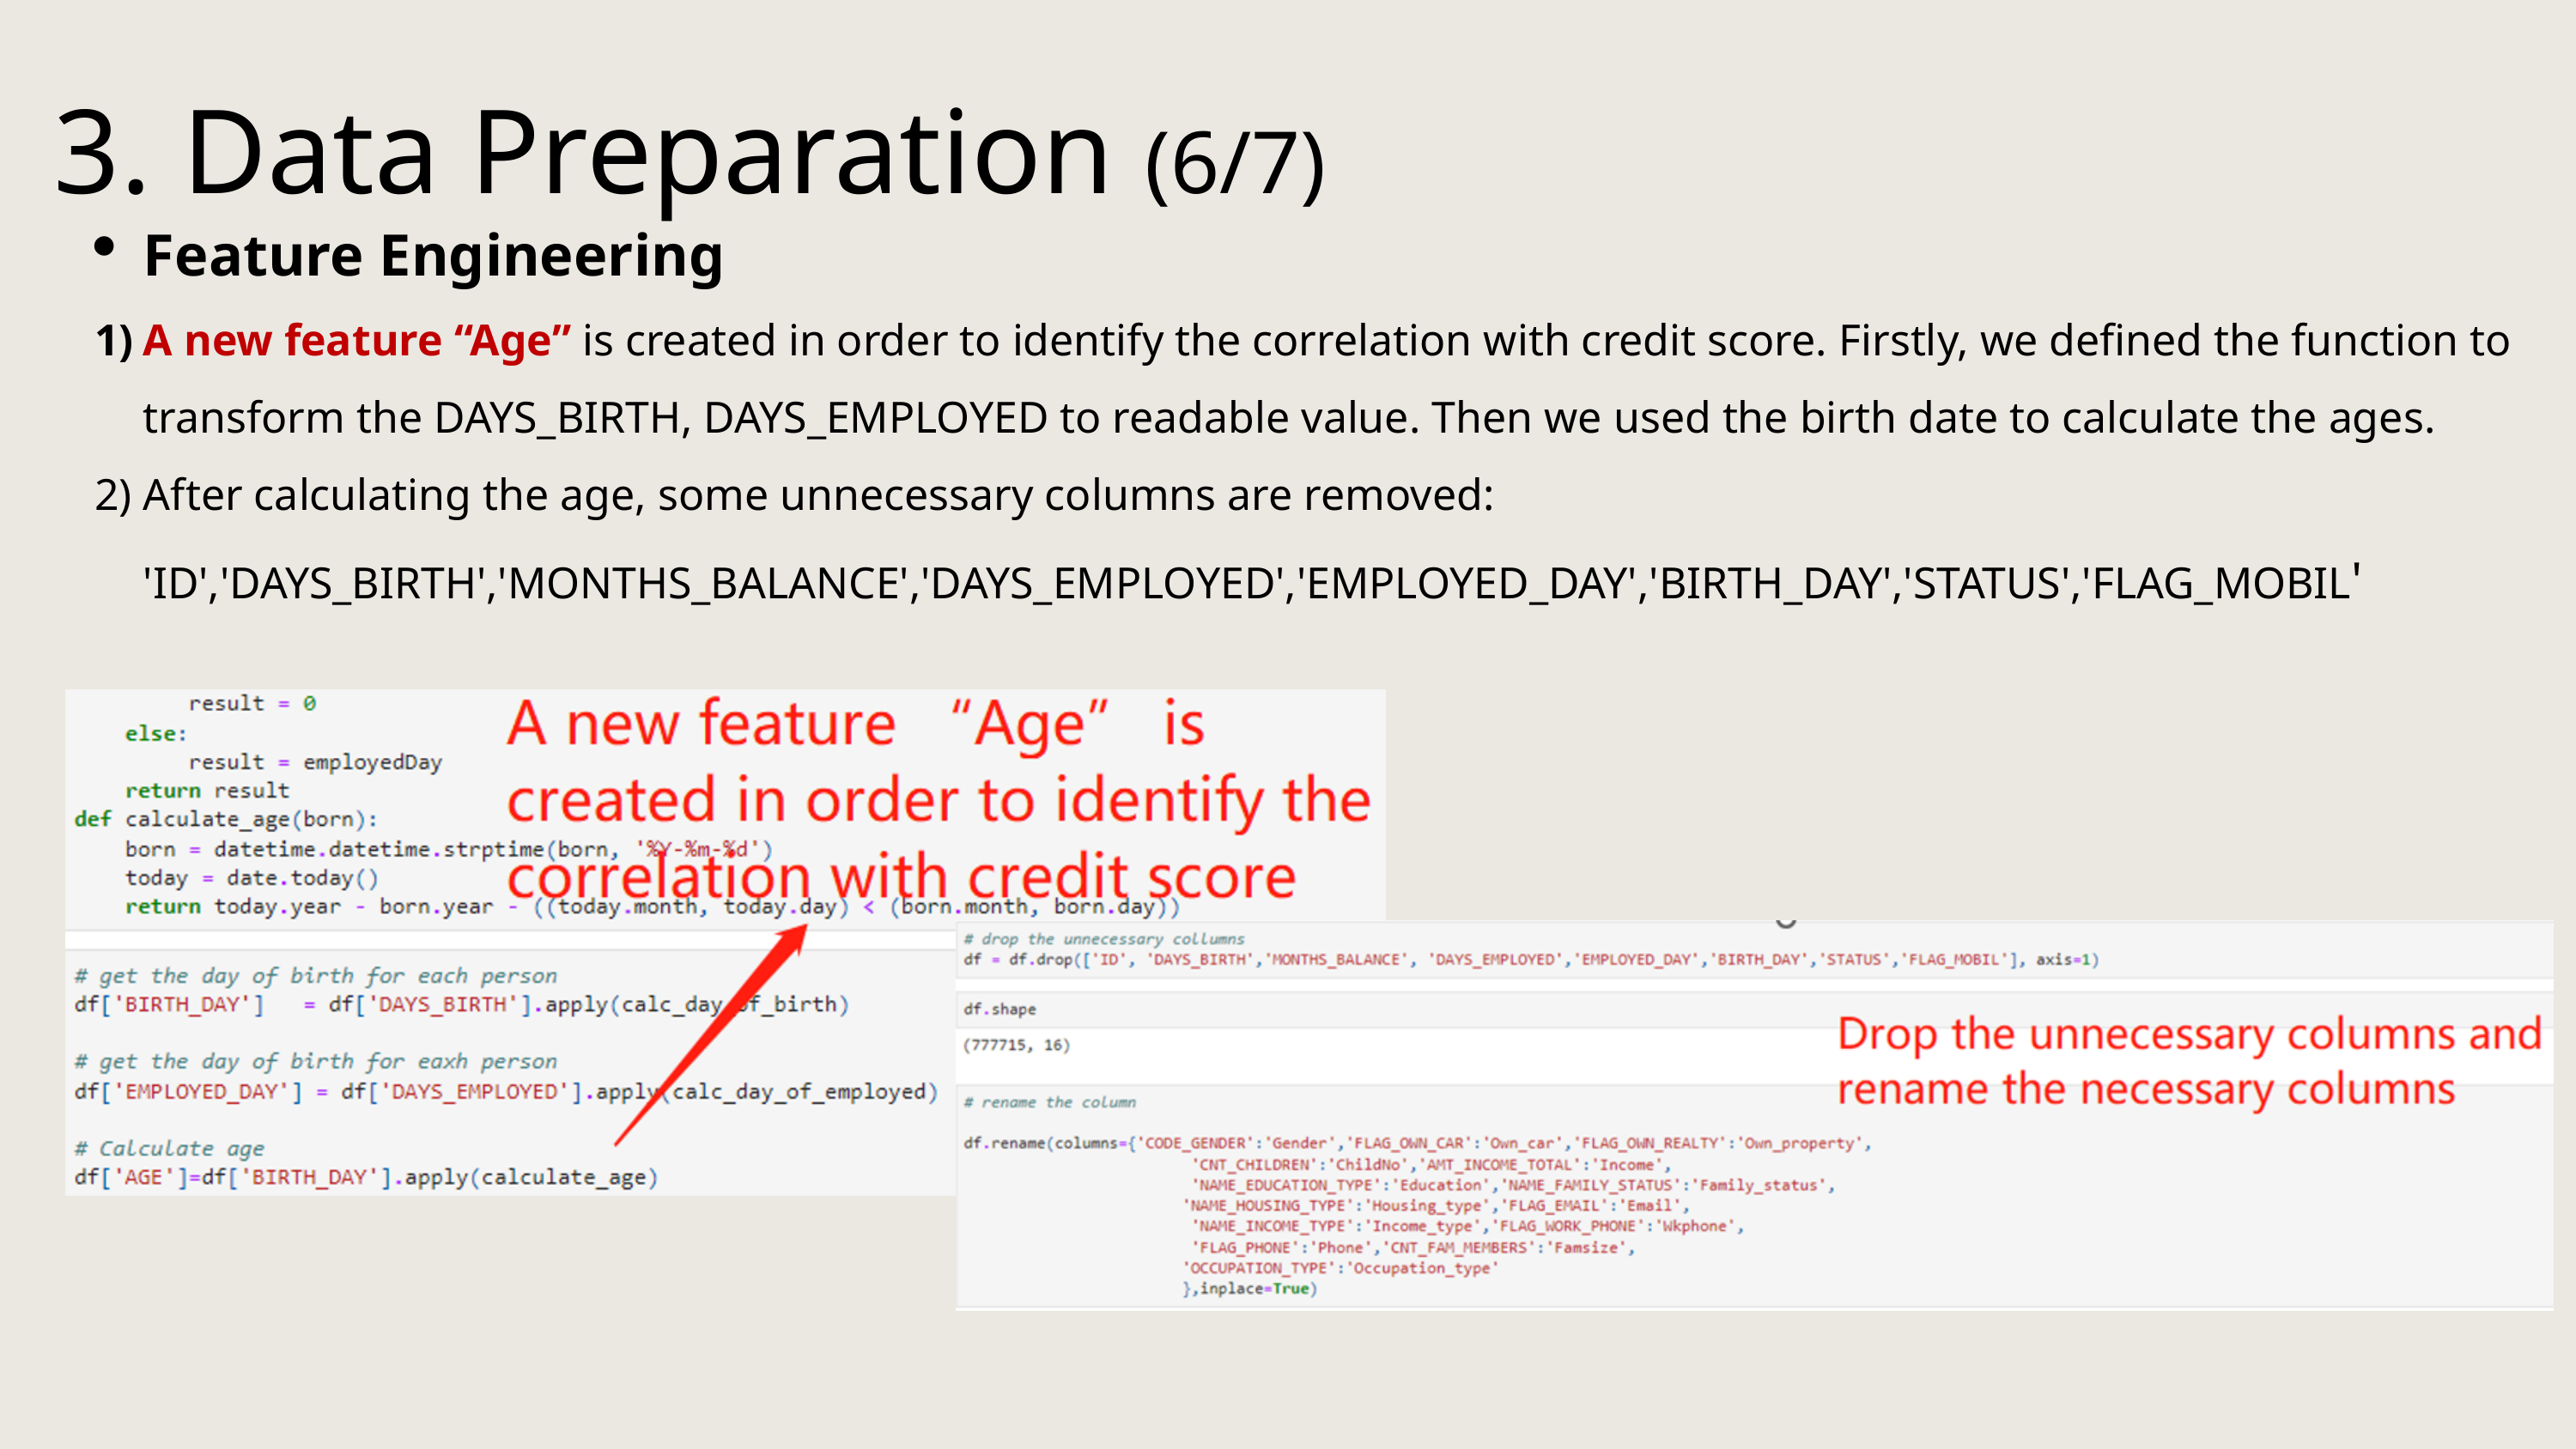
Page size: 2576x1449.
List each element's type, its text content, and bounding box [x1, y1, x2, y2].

picture [65, 689, 2555, 1311]
text_box 3. Data Preparation (6/7) [54, 33, 1610, 217]
text_box Feature Engineering A new feature “Age” is created in order to identify the correlation with credit score. Firstly, we defined the function to transform the DAYS_BIRTH, DAYS_EMPLOYED to readable value. Then we used the birth date to calculate the ages. After calculating the age, some unnecessary columns are removed: 'ID','DAYS_BIRTH','MONTHS_BALANCE','DAYS_EMPLOYED','EMPLOYED_DAY','BIRTH_DAY','STATUS','FLAG_MOBIL' [94, 218, 2522, 609]
